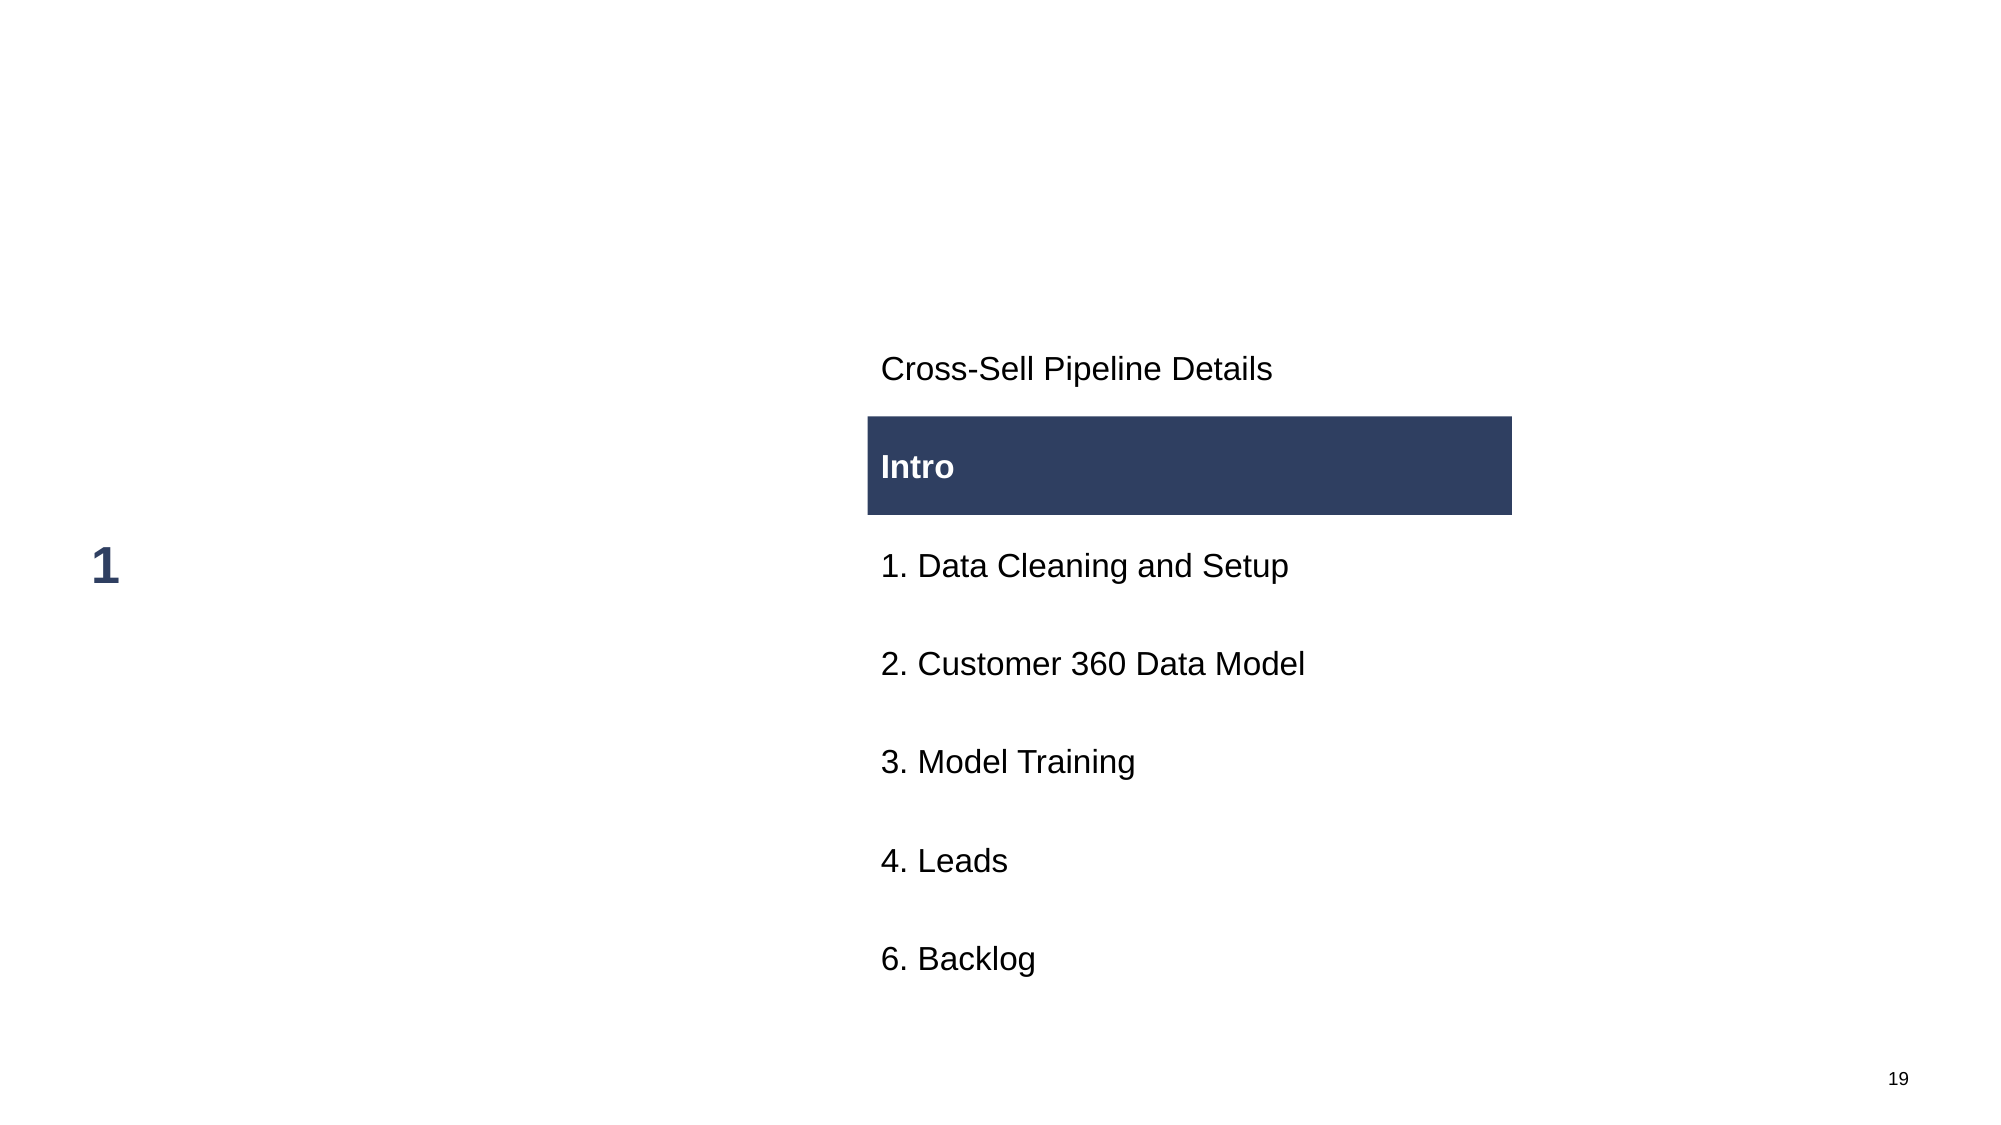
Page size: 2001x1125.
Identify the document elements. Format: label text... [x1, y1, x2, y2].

title 1 [91, 468, 922, 657]
text_box 4. Leads [867, 809, 1512, 908]
text_box 2. Customer 360 Data Model [867, 613, 1512, 711]
text_box Cross-Sell Pipeline Details [867, 317, 1512, 416]
text_box 1. Data Cleaning and Setup [922, 514, 1512, 613]
text_box Intro [867, 416, 1512, 514]
text_box 3. Model Training [867, 711, 1512, 809]
text_box 6. Backlog [867, 908, 1512, 1007]
